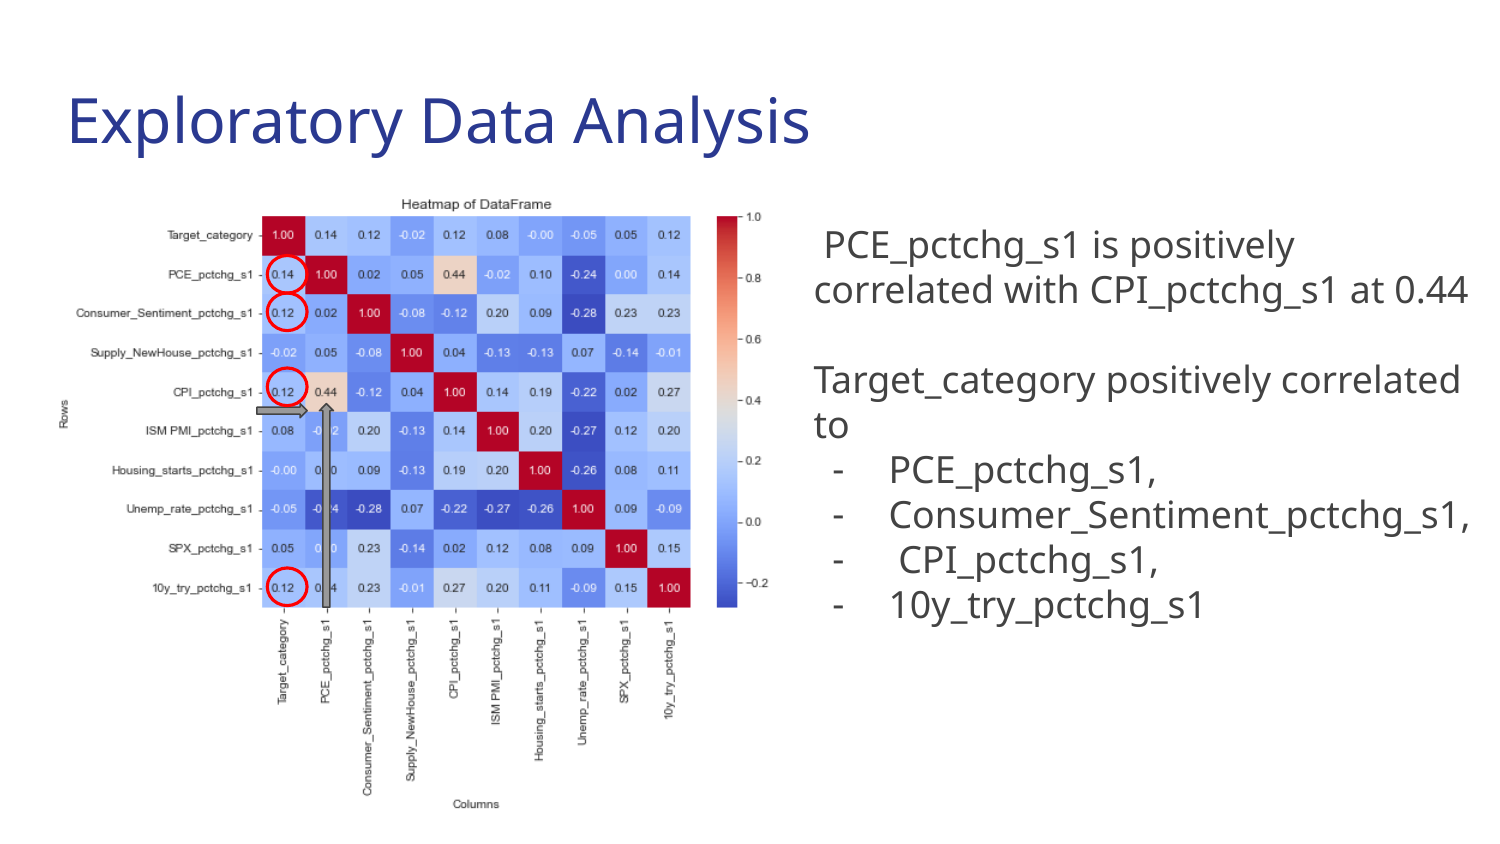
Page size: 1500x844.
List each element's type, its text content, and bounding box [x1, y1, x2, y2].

text_box PCE_pctchg_s1 is positively correlated with CPI_pctchg_s1 at 0.44 Target_category positively correlated to PCE_pctchg_s1, Consumer_Sentiment_pctchg_s1, CPI_pctchg_s1, 10y_try_pctchg_s1 [782, 205, 1490, 641]
title Exploratory Data Analysis [51, 65, 1449, 166]
picture [50, 191, 777, 819]
